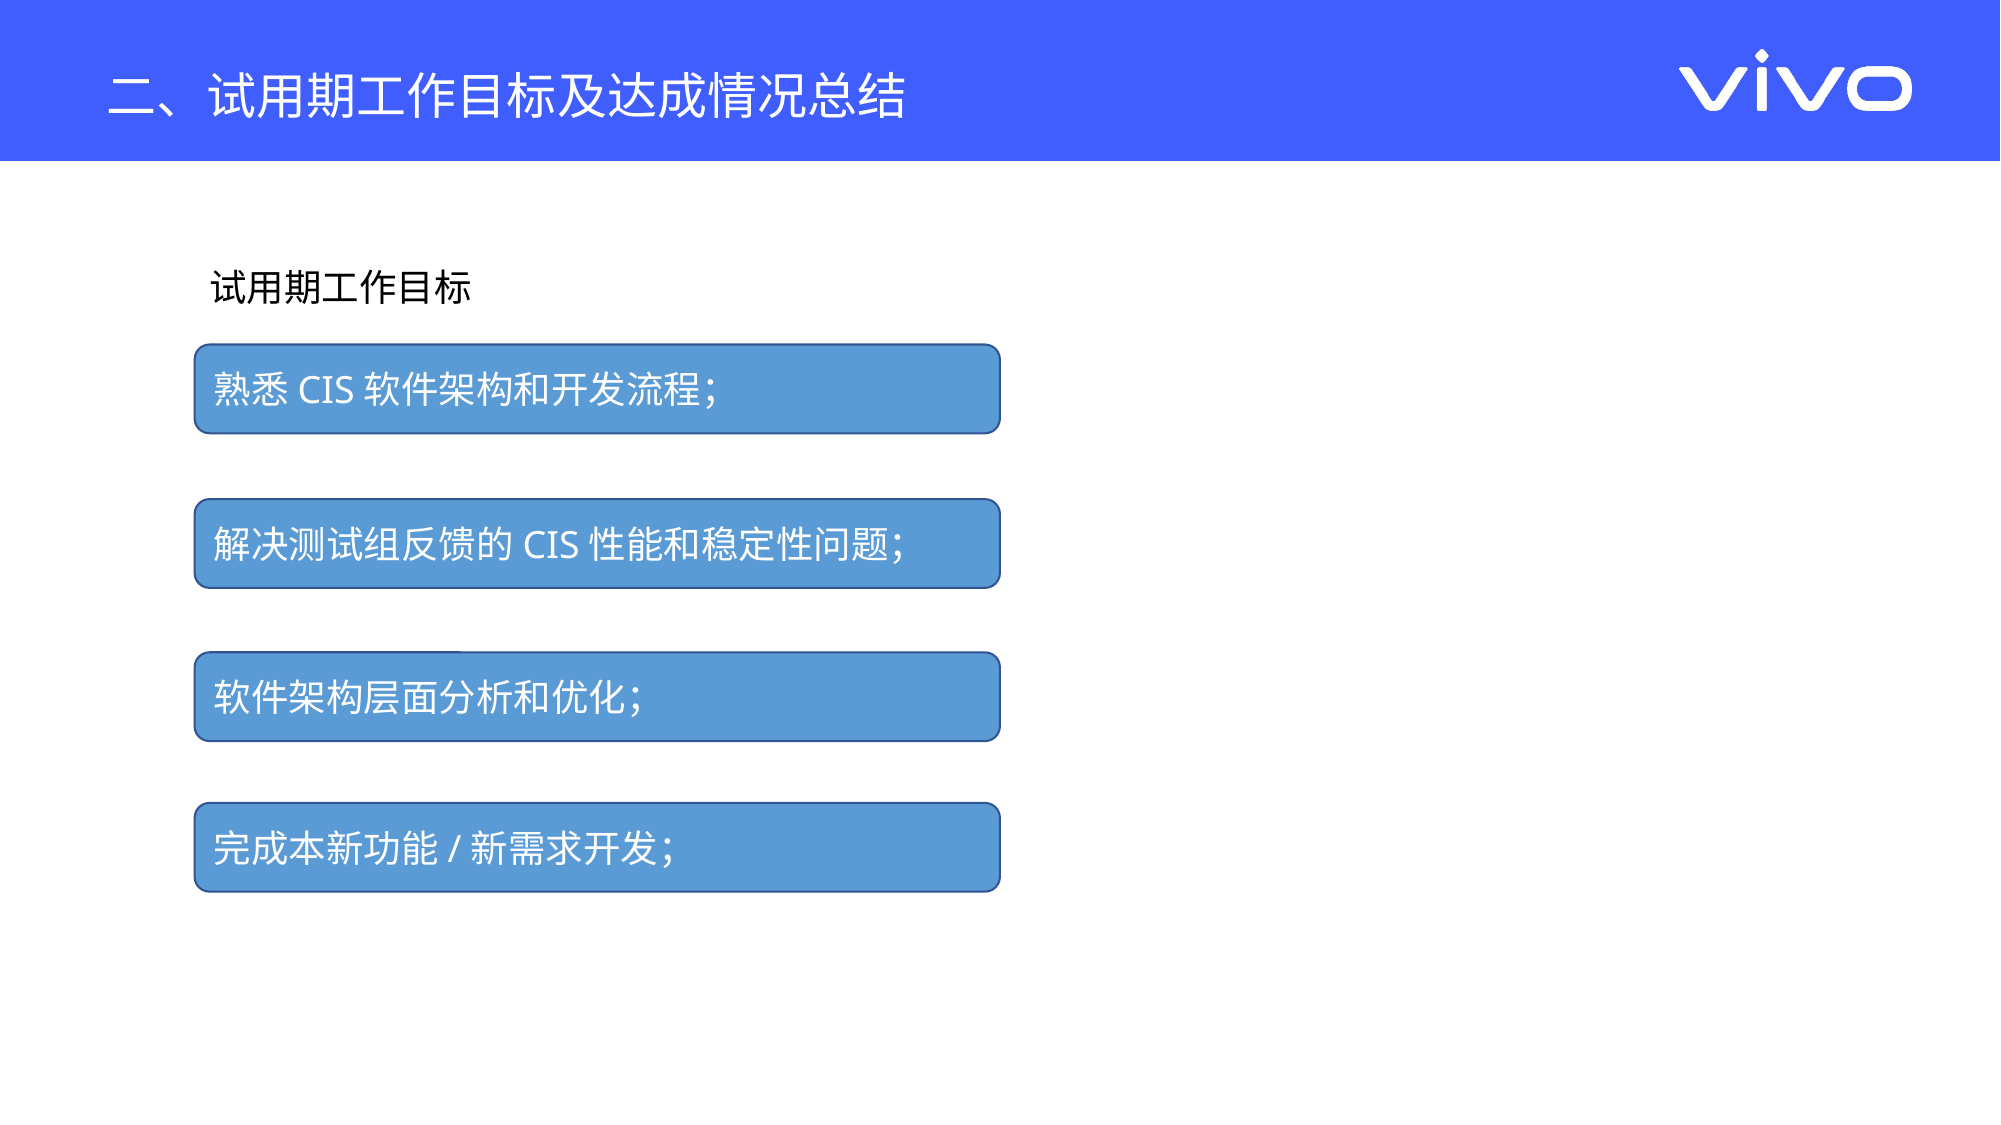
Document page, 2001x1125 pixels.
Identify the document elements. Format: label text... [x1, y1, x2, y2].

picture [0, 0, 2000, 161]
text_box 完成本新功能/新需求开发； [193, 801, 1001, 893]
text_box 熟悉CIS软件架构和开发流程； [193, 343, 1001, 435]
text_box 软件架构层面分析和优化； [193, 651, 1001, 743]
text_box 试用期工作目标 [194, 256, 513, 317]
text_box 解决测试组反馈的CIS性能和稳定性问题； [193, 498, 1001, 589]
